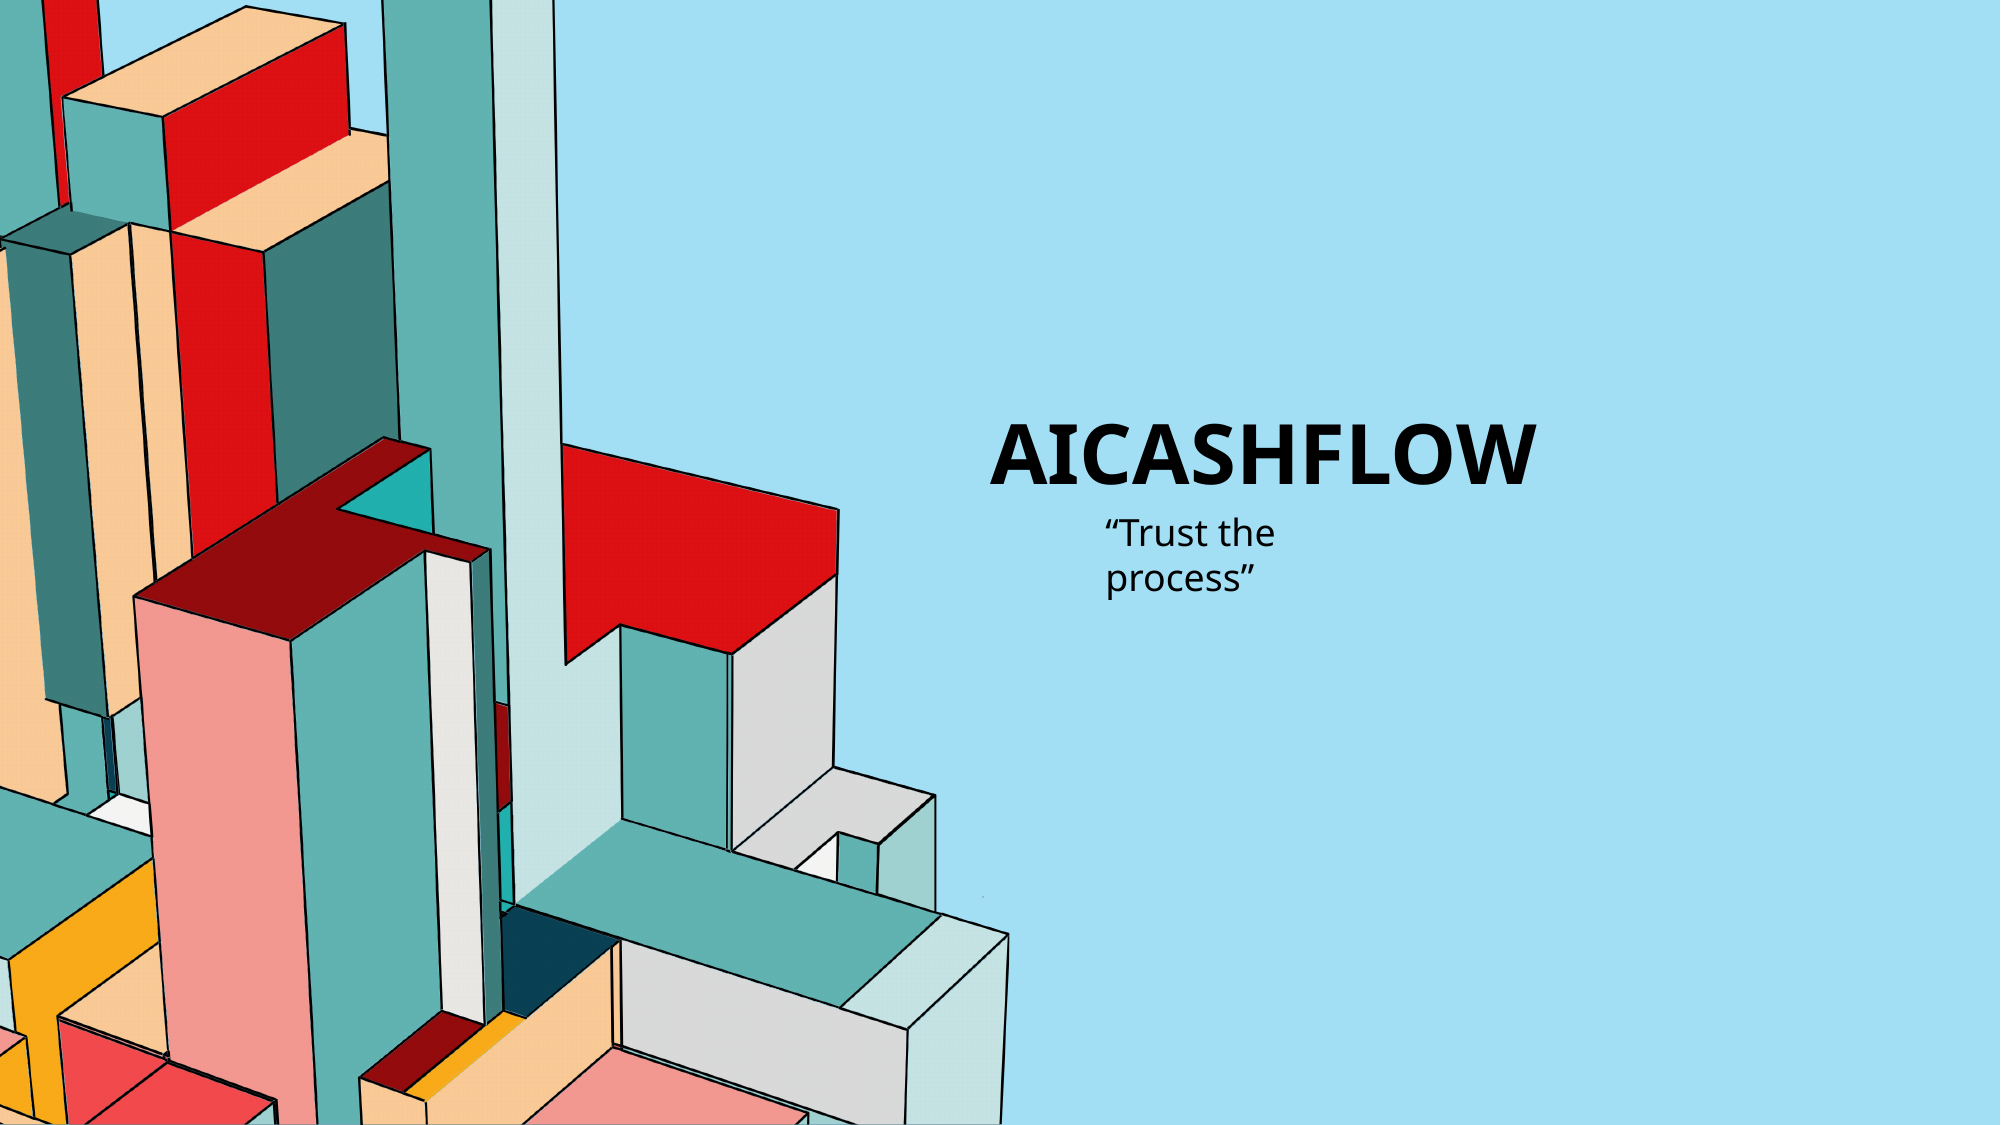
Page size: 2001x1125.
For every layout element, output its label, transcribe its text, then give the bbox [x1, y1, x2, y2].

text_box “Trust the process” [1090, 501, 1441, 607]
picture [0, 0, 1010, 1125]
title Aicashflow [975, 0, 1907, 510]
